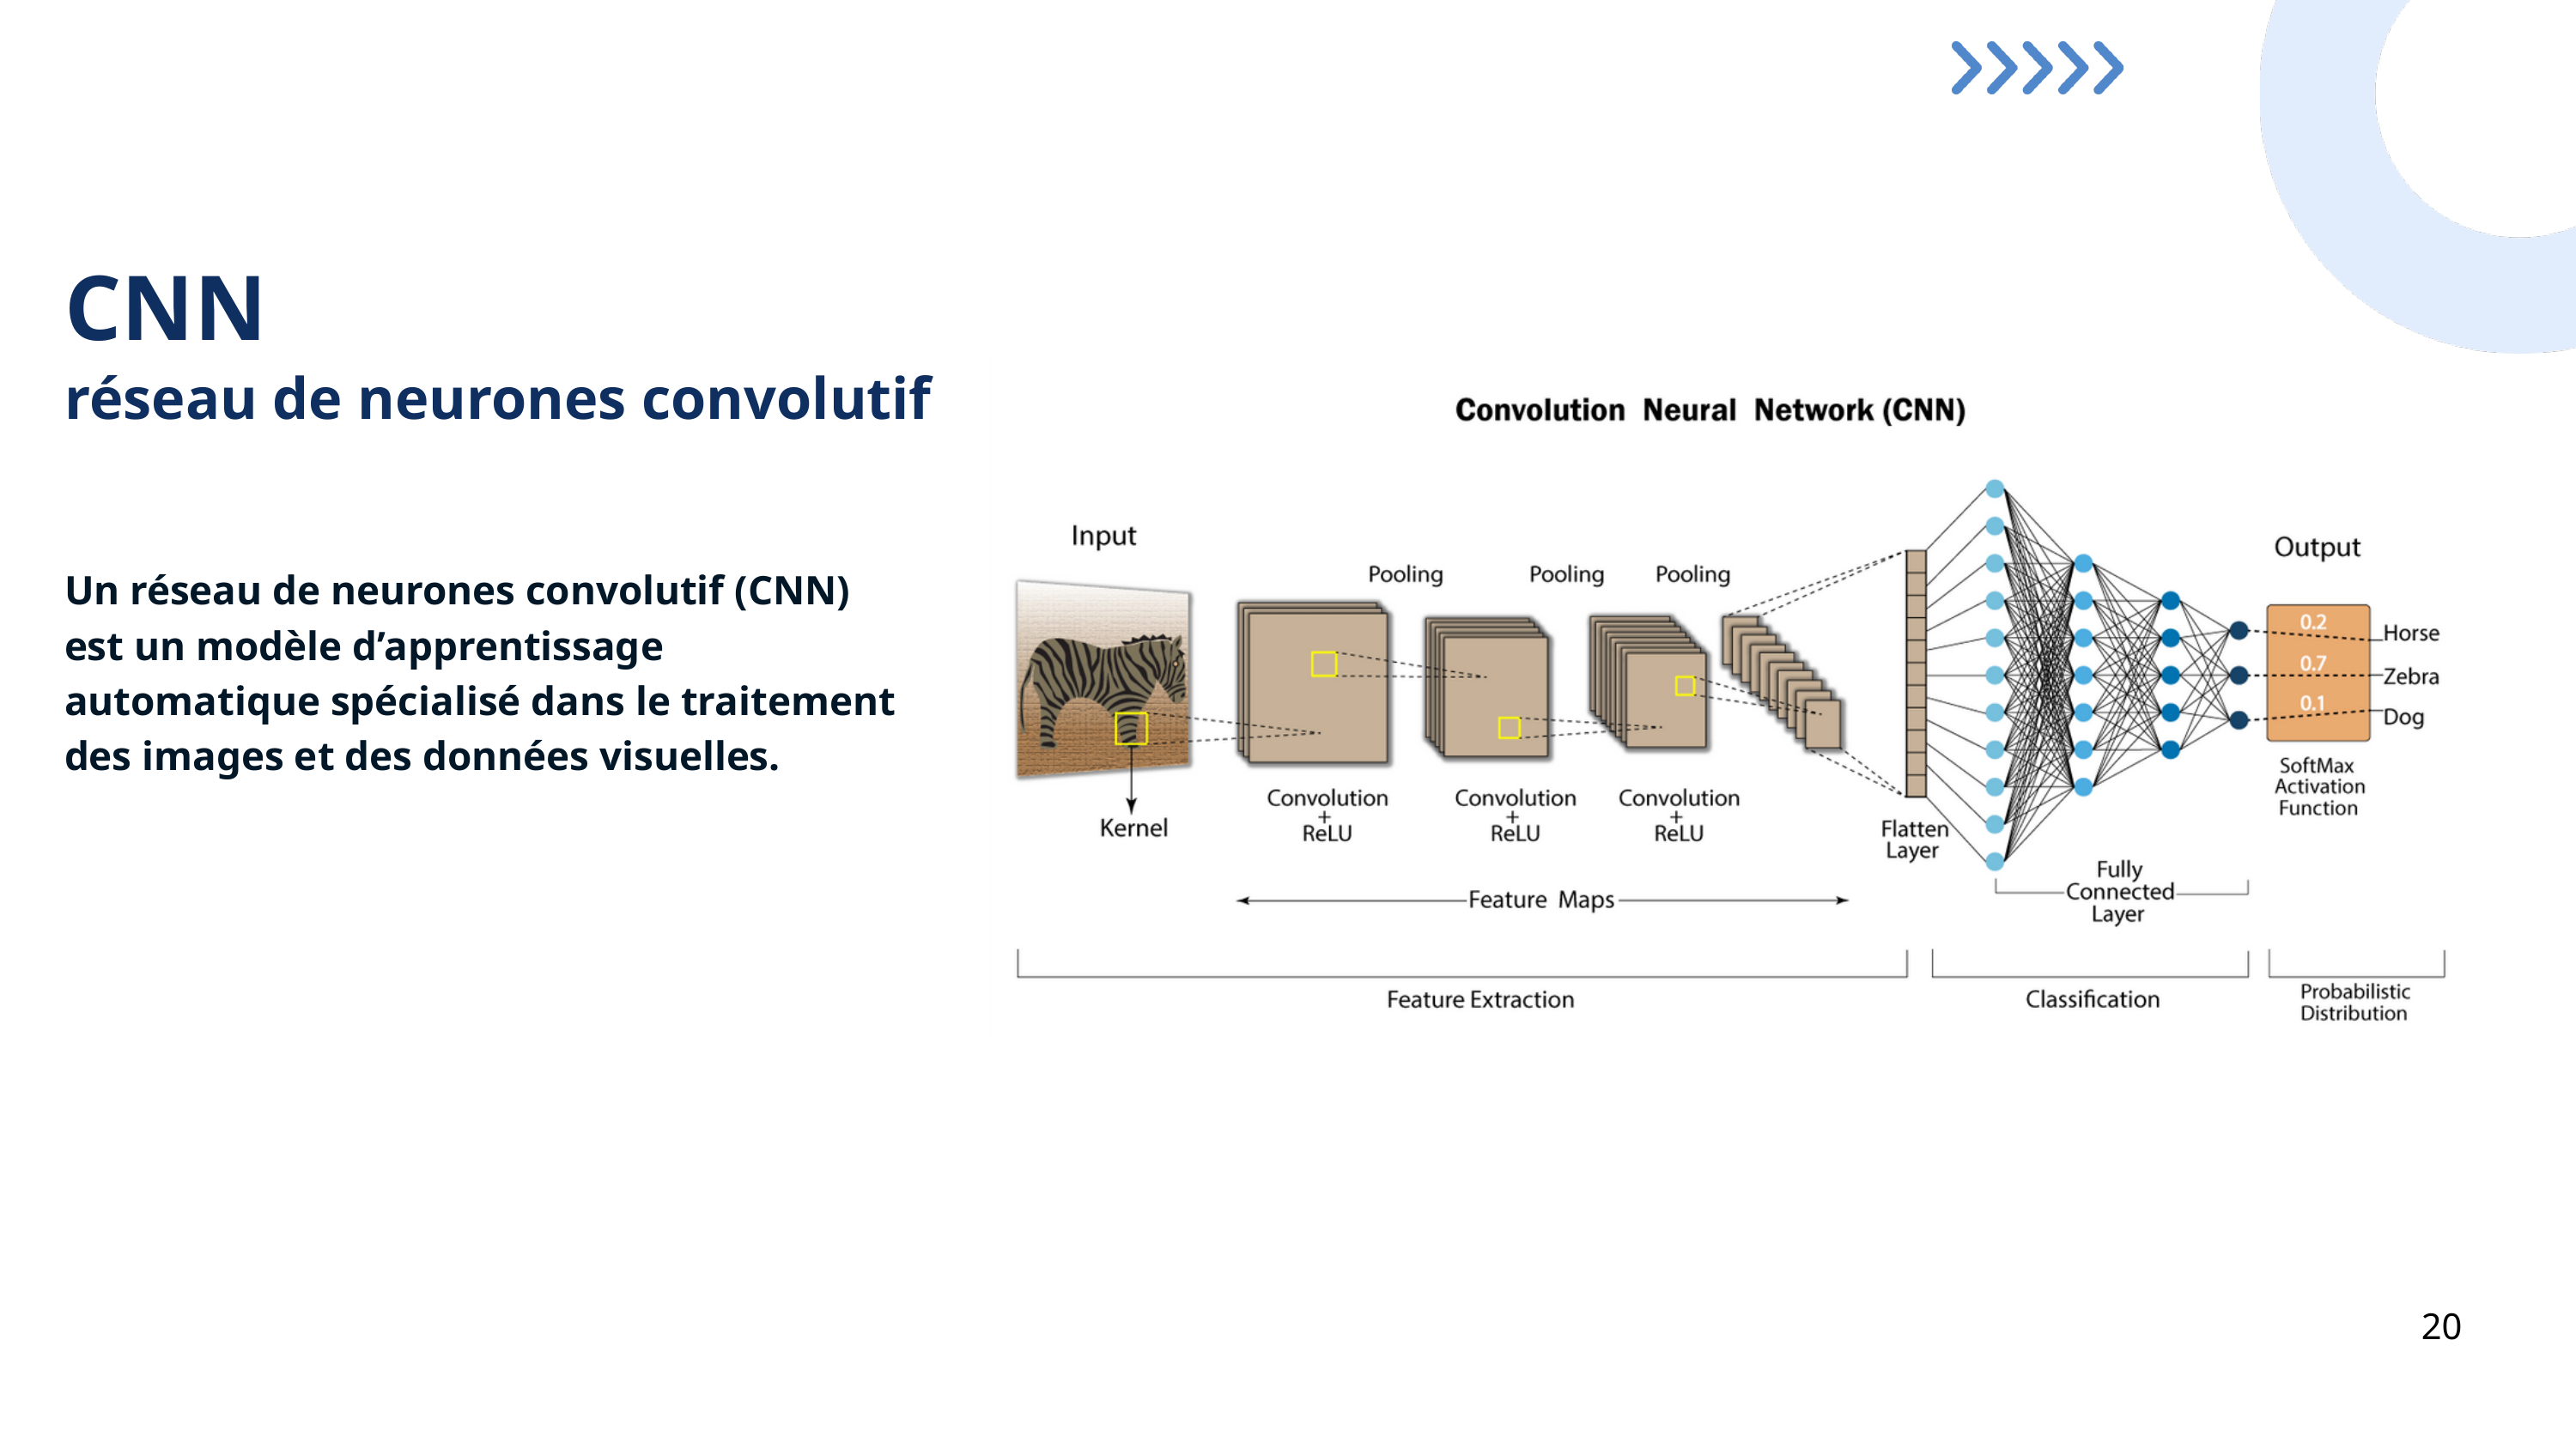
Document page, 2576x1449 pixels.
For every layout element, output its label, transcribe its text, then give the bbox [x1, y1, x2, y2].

text_box [2259, 0, 2576, 355]
text_box [990, 355, 2474, 1043]
text_box CNN réseau de neurones convolutif [64, 245, 1002, 432]
text_box Un réseau de neurones convolutif (CNN) est un modèle d’apprentissage automatique spécialisé dans le traitement des images et des données visuelles. [64, 557, 911, 779]
text_box [1951, 40, 2124, 94]
text_box 20 [2421, 1296, 2463, 1348]
